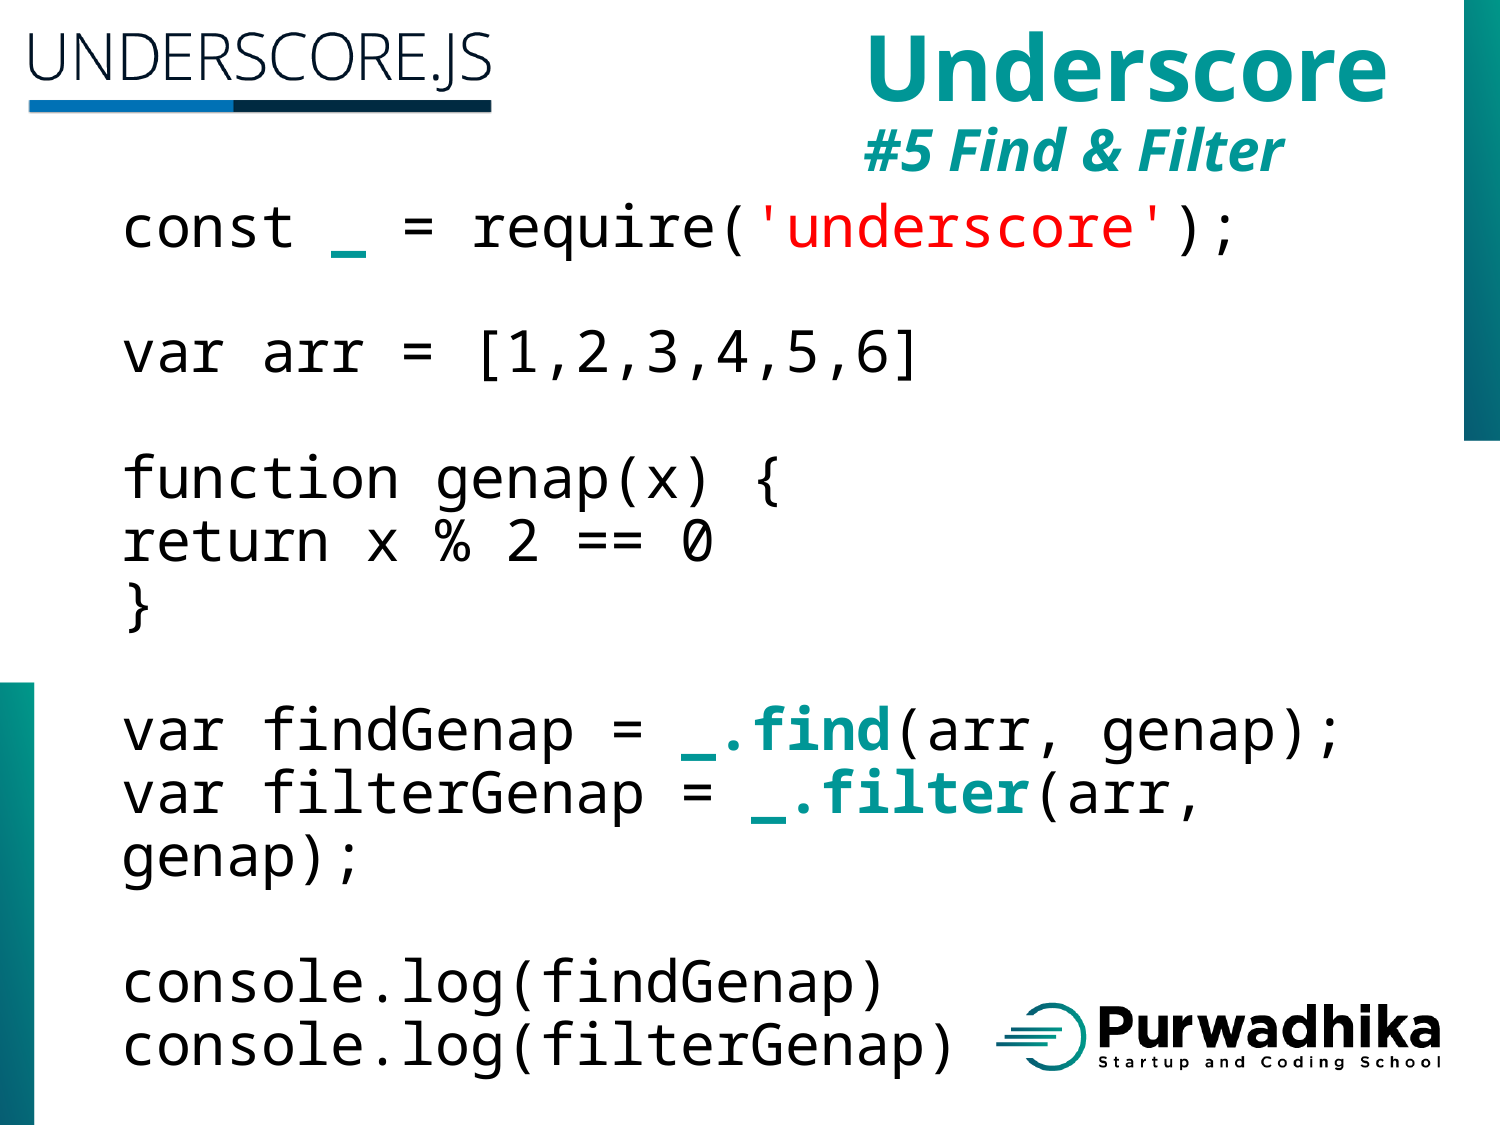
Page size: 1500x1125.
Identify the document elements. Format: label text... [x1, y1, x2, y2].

text_box Underscore #5 Find & Filter [848, 0, 1500, 207]
text_box [134, 113, 1405, 224]
picture [0, 0, 1500, 1125]
text_box const _ = require('underscore'); var arr = [1,2,3,4,5,6] function genap(x) { return x % 2 == 0 } var findGenap = _.find(arr, genap); var filterGenap = _.filter(arr, genap); console.log(findGenap) console.log(filterGenap) [106, 224, 1475, 1050]
